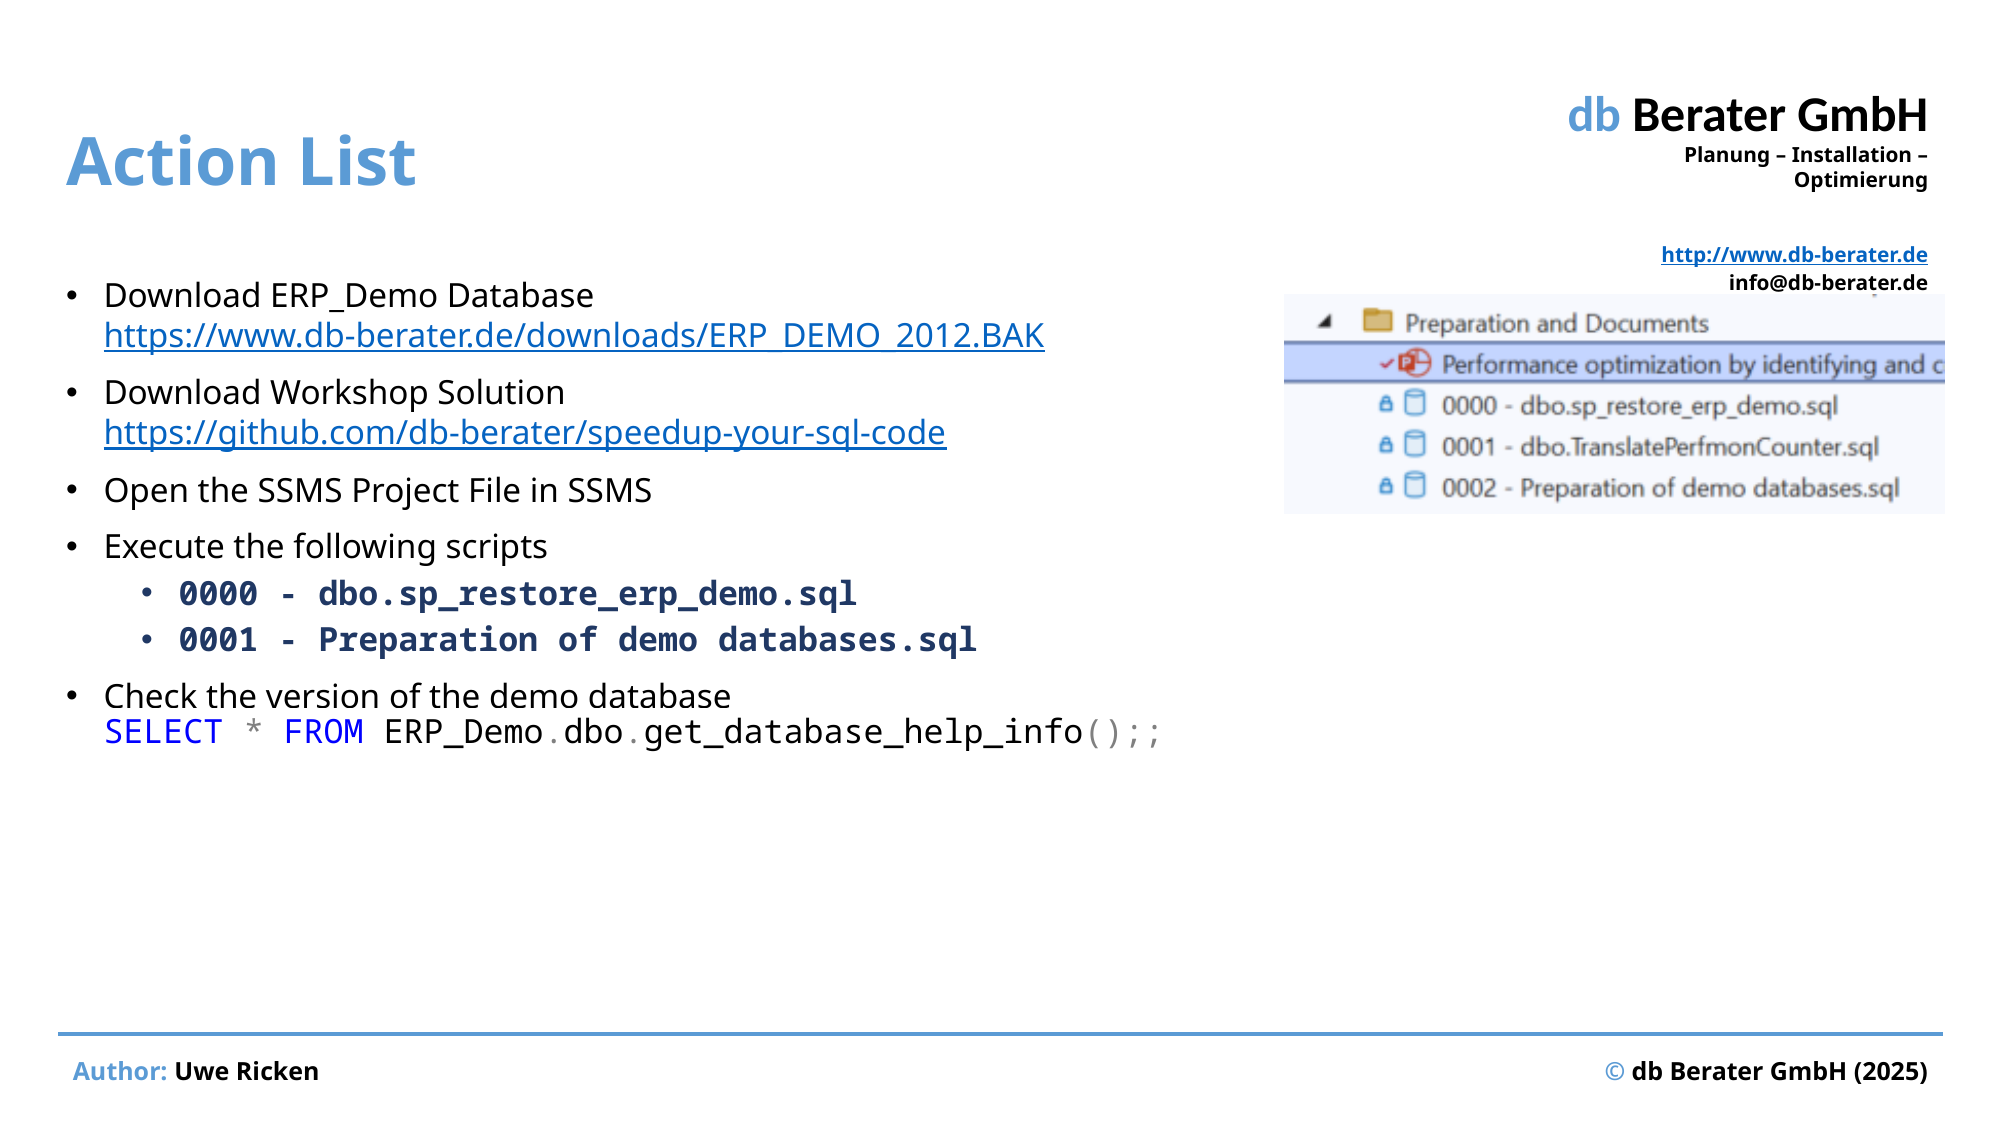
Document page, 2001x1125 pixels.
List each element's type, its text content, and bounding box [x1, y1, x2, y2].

title Action List [54, 72, 1538, 256]
list Download ERP_Demo Database https://www.db-berater.de/downloads/ERP_DEMO_2012.BAK Download Workshop Solution https://github.com/db-berater/speedup-your-sql-code Open the SSMS Project File in SSMS Execute the following scripts 0000 - dbo.sp_restore_erp_demo.sql 0001 - Preparation of demo databases.sql Check the version of the demo database SELECT * FROM ERP_Demo.dbo.get_database_help_info();; [54, 273, 1258, 1024]
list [1284, 294, 1946, 514]
